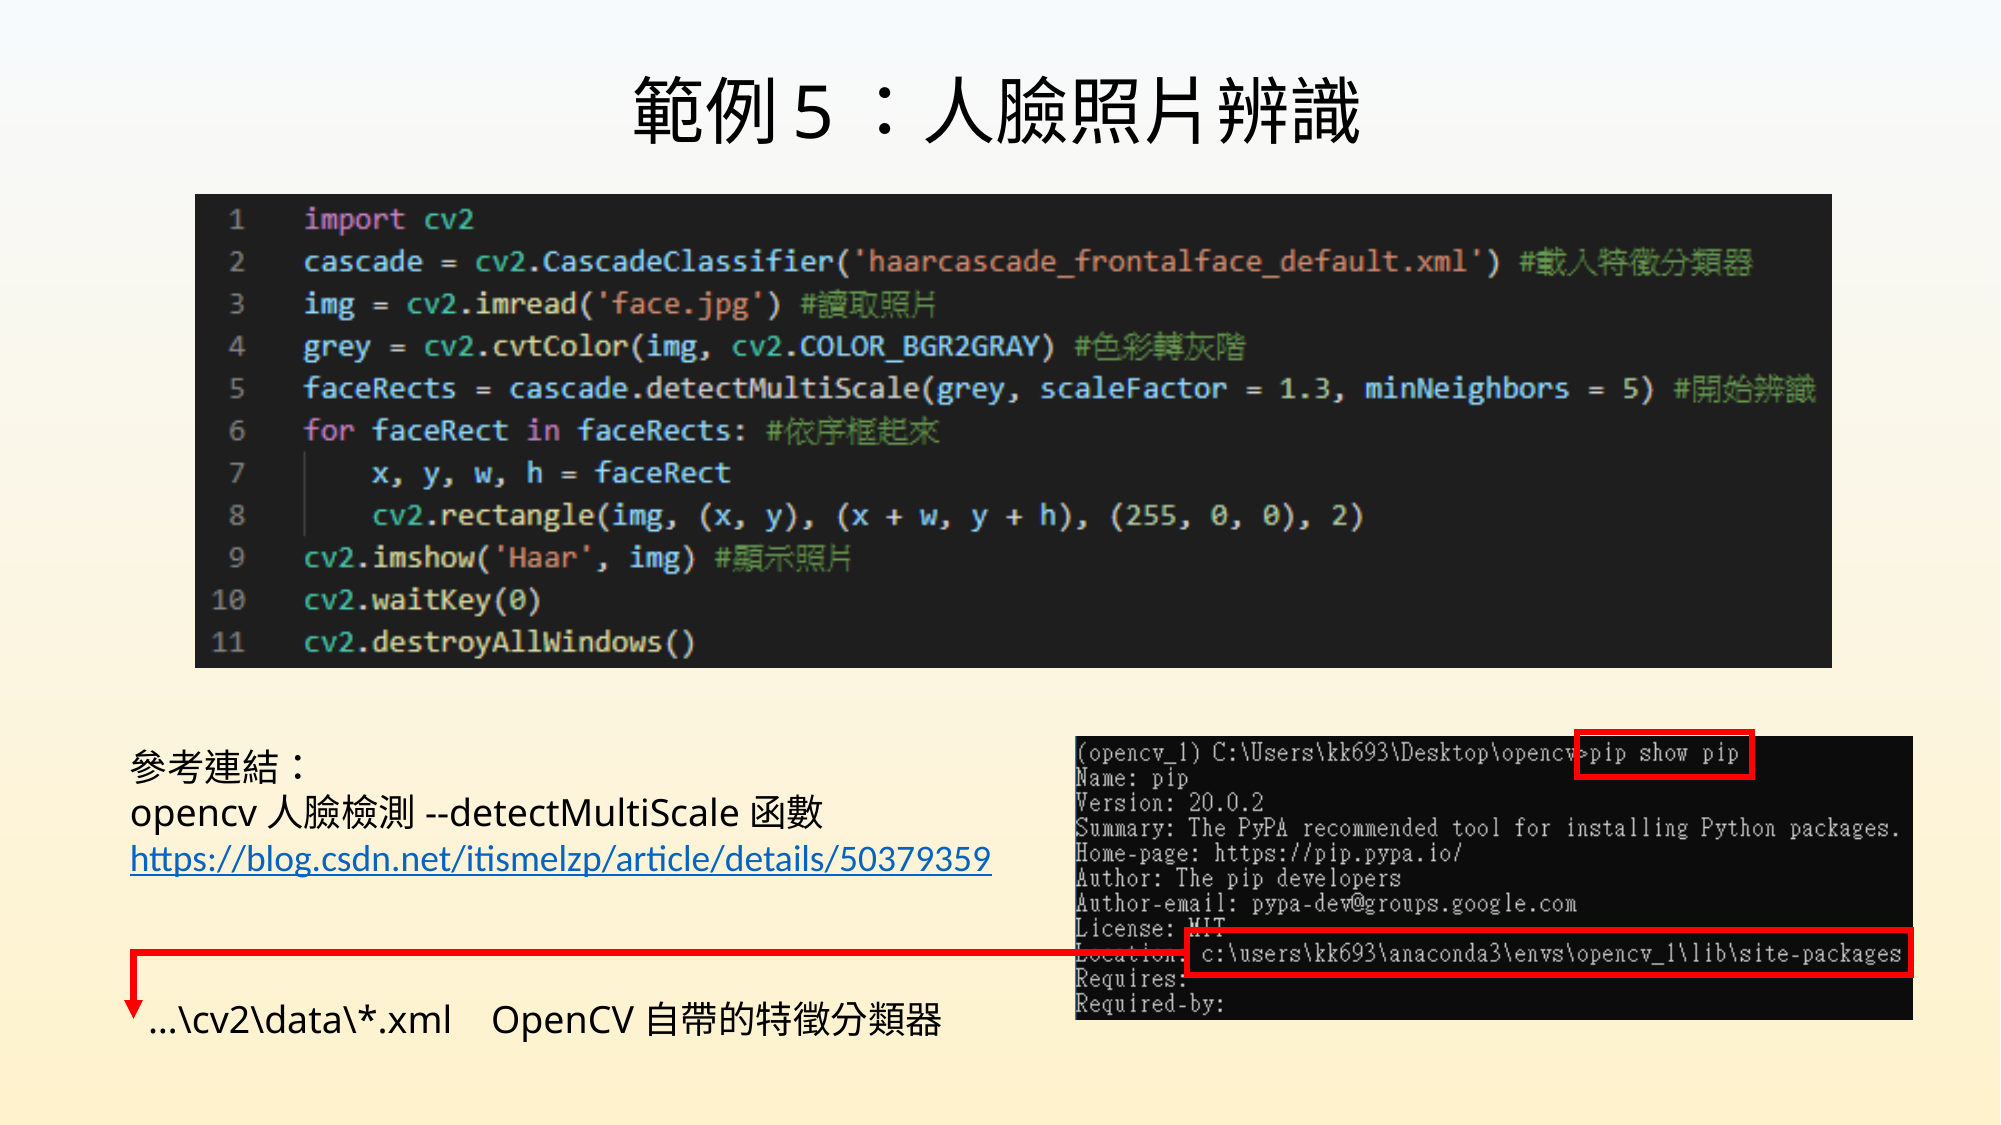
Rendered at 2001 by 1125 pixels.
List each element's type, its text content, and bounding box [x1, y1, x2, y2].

picture [1074, 736, 1913, 1020]
text_box [1576, 731, 1753, 736]
picture [195, 194, 1832, 668]
title 範例5：人臉照片辨識 [187, 67, 1808, 163]
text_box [133, 952, 1188, 1020]
text_box 參考連結： opencv人臉檢測--detectMultiScale函數 https://blog.csdn.net/itismelzp/article/details/50379359 [115, 736, 1007, 887]
text_box …\cv2\data\*.xml OpenCV自帶的特徵分類器 [133, 1020, 958, 1049]
